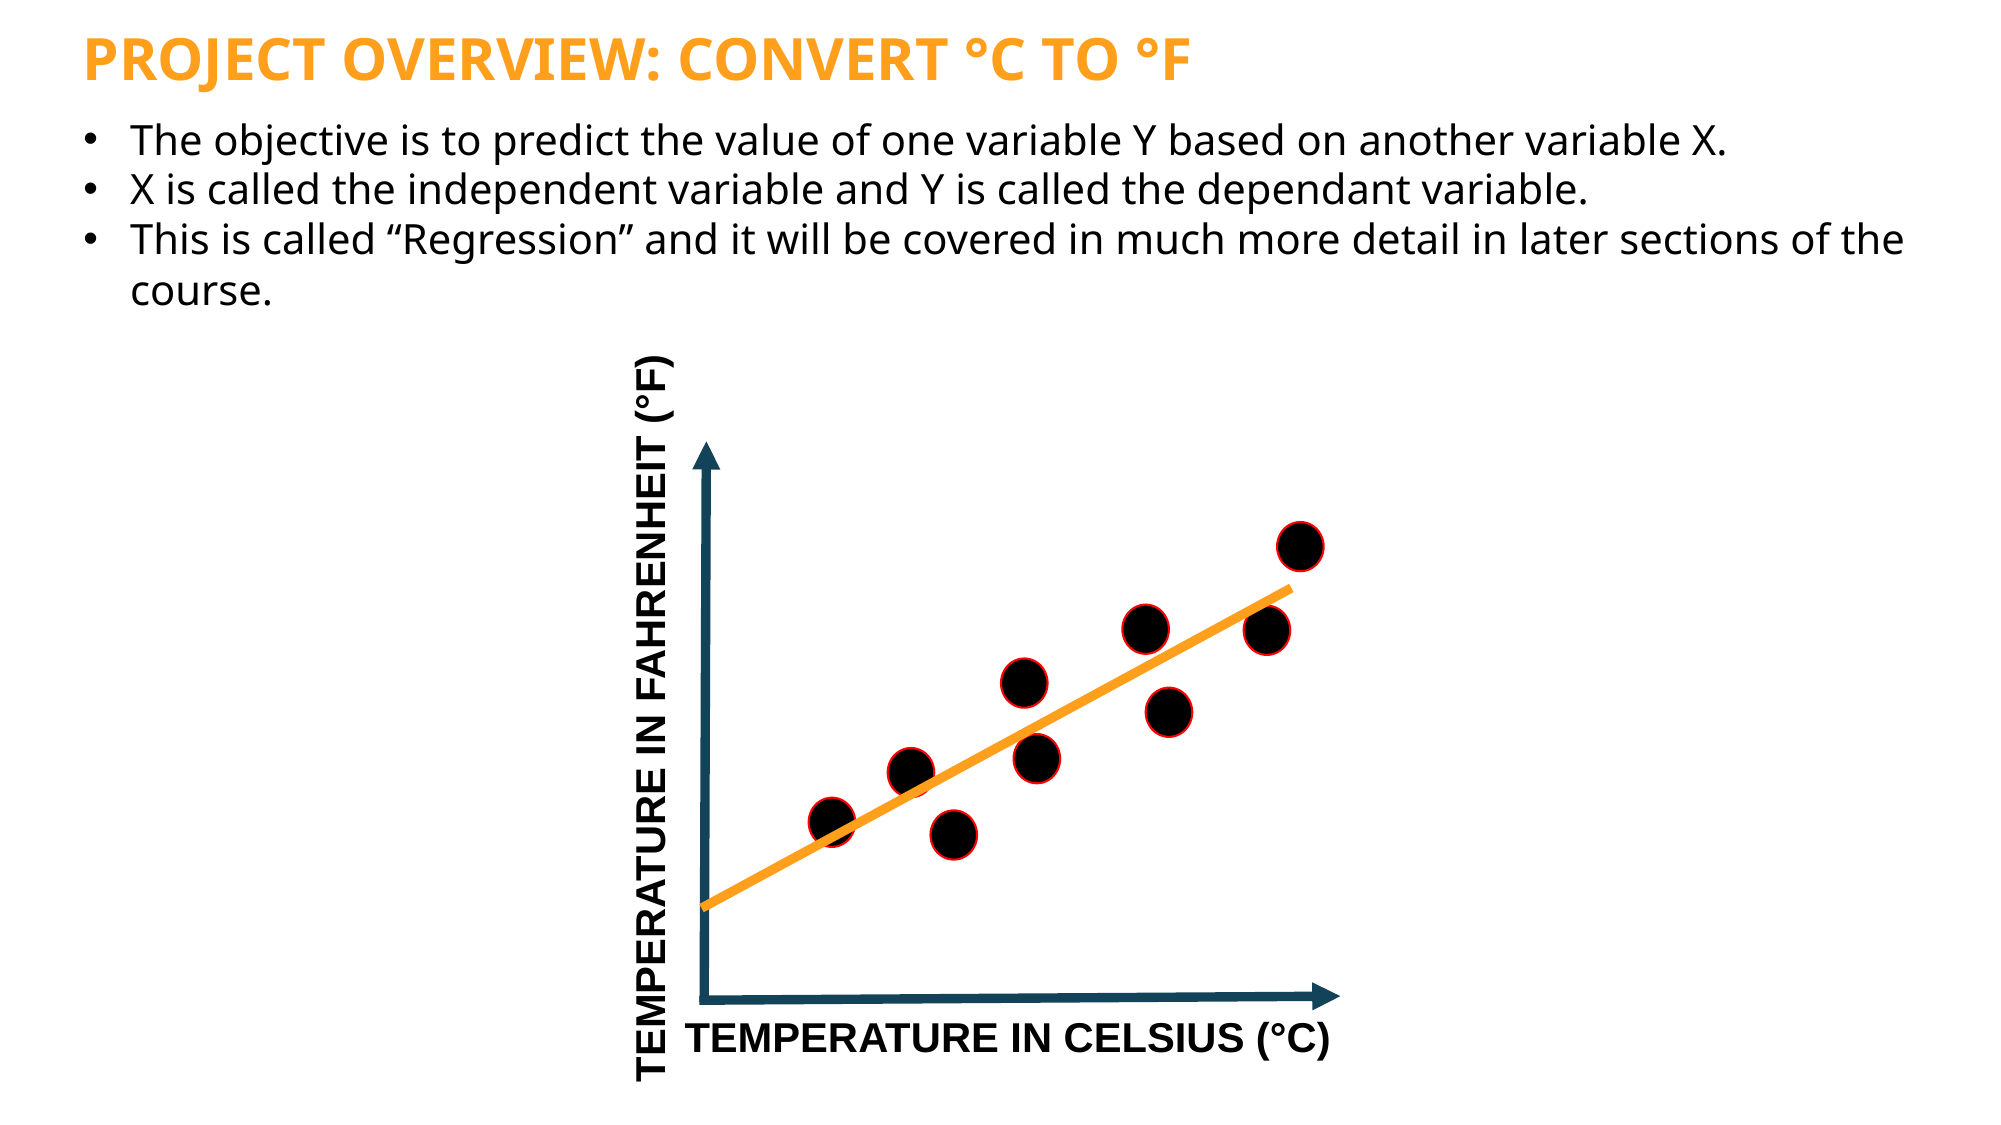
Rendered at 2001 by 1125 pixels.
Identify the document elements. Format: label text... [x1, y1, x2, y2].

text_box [701, 588, 1292, 909]
text_box PROJECT OVERVIEW: CONVERT °C TO °F [68, 14, 2000, 100]
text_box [707, 996, 1341, 1001]
text_box The objective is to predict the value of one variable Y based on another variable X. X is called the independent variable and Y is called the dependant variable. This is called “Regression” and it will be covered in much more detail in later sections of the course. [68, 105, 1971, 371]
text_box [1276, 520, 1325, 573]
text_box TEMPERATURE IN CELSIUS (°C) [681, 1003, 1358, 1069]
text_box TEMPERATURE IN FAHRENHEIT (°F) [615, 327, 681, 1097]
